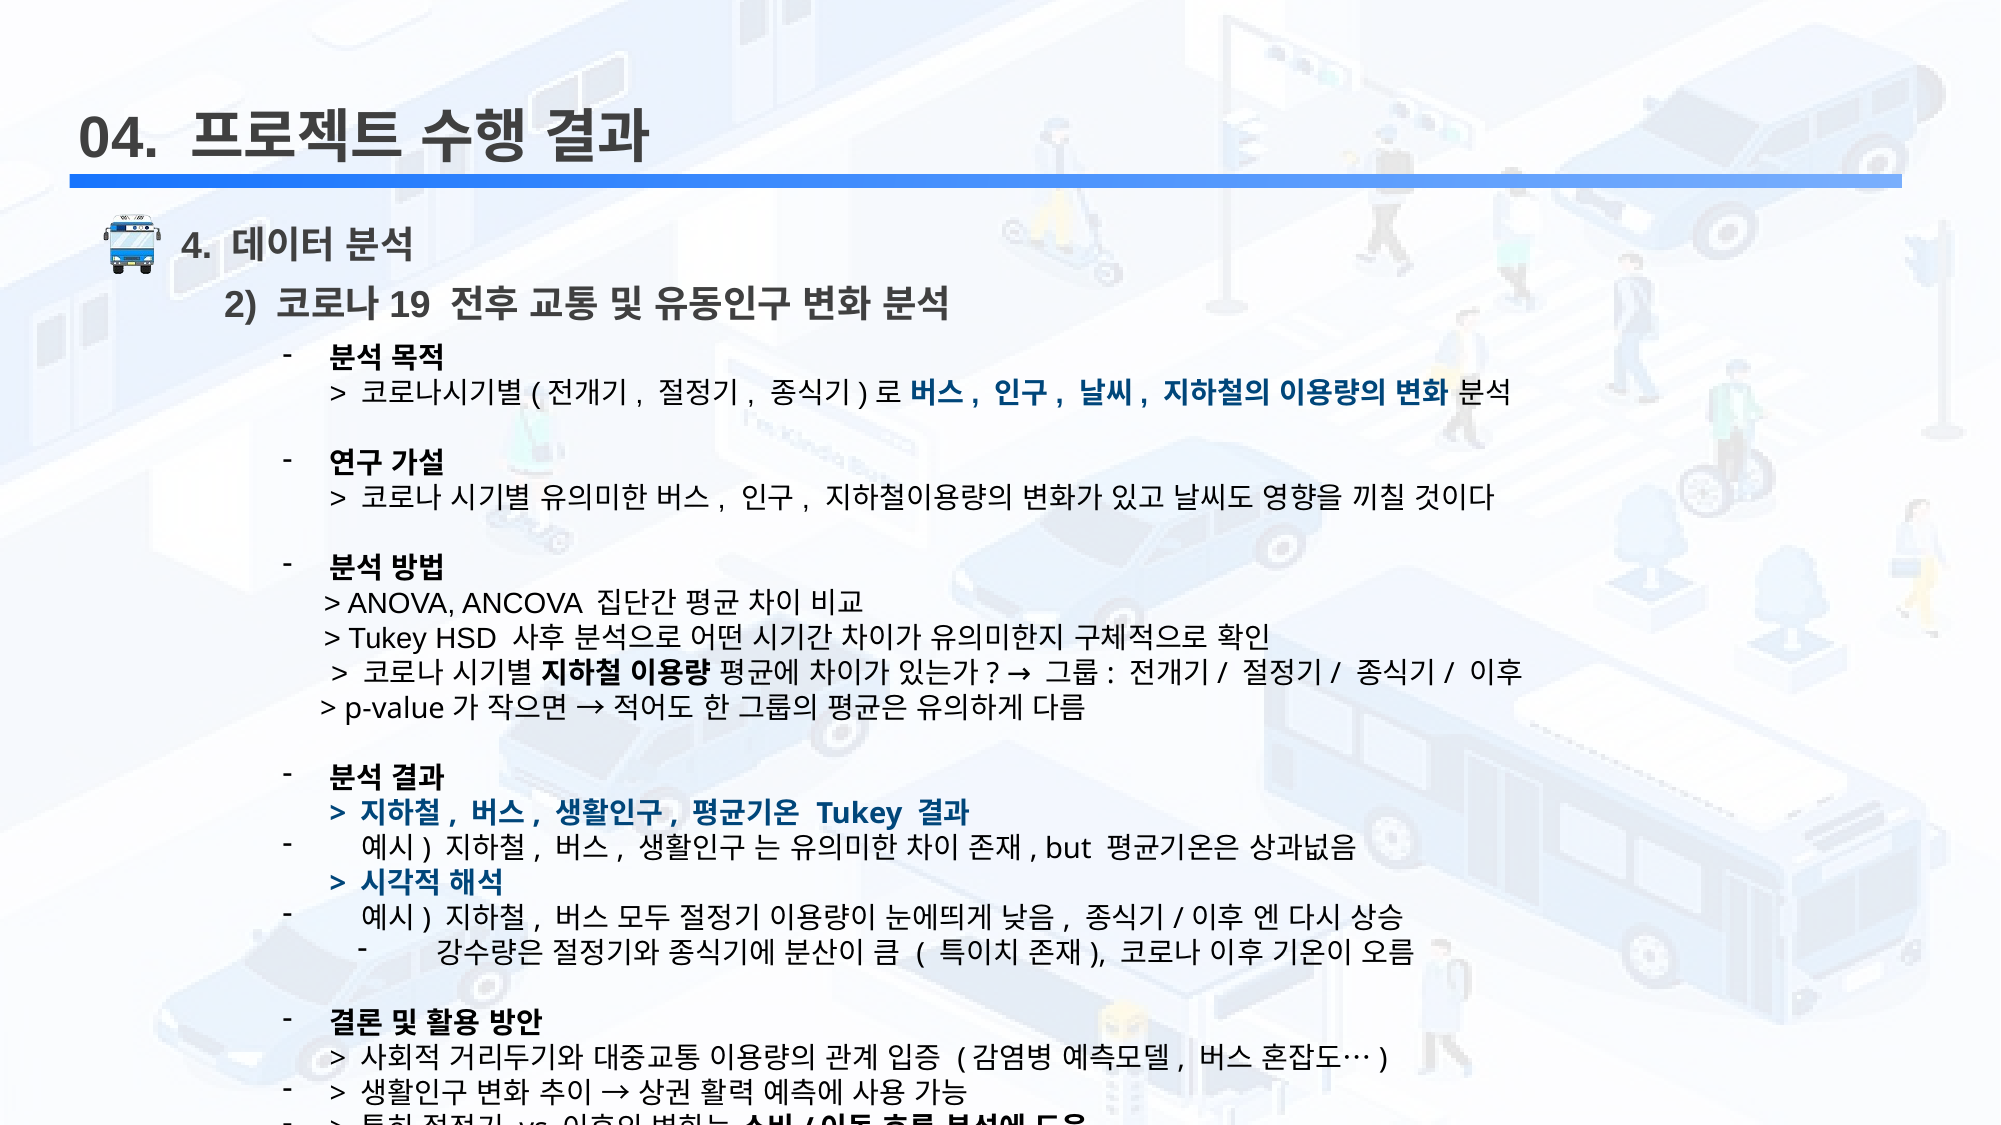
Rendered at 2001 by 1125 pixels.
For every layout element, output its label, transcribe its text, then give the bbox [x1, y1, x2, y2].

text_box 4. 데이터 분석 [167, 221, 644, 267]
picture [90, 203, 167, 284]
text_box 분석 목적 > 코로나시기별(전개기, 절정기, 종식기)로 버스, 인구, 날씨, 지하철의 이용량의 변화 분석 연구 가설 > 코로나 시기별 유의미한 버스, 인구, 지하철이용량의 변화가 있고 날씨도 영향을 끼칠 것이다 분석 방법 > ANOVA, ANCOVA 집단간 평균 차이 비교 > Tukey HSD 사후 분석으로 어떤 시기간 차이가 유의미한지 구체적으로 확인 > 코로나 시기별 지하철 이용량 평균에 차이가 있는가? → 그룹: 전개기/ 절정기/ 종식기/ 이후 > p-value가 작으면 → 적어도 한 그룹의 평균은 유의하게 다름 분석 결과 > 지하철, 버스, 생활인구, 평균기온 Tukey 결과 예시) 지하철, 버스, 생활인구 는 유의미한 차이 존재, but 평균기온은 상과넚음 > 시각적 해석 예시) 지하철, 버스 모두 절정기 이용량이 눈에띄게 낮음, 종식기/이후 엔 다시 상승 강수량은 절정기와 종식기에 분산이 큼 ( 특이치 존재), 코로나 이후 기온이 오름 결론 및 활용 방안 > 사회적 거리두기와 대중교통 이용량의 관계 입증 (감염병 예측모델, 버스 혼잡도…) > 생활인구 변화 추이 → 상권 활력 예측에 사용 가능 > 특히 절정기 vs 이후의 변화는 소비/이동 흐름 분석에 도움 [267, 339, 1597, 1125]
text_box 2) 코로나19 전후 교통 및 유동인구 변화 분석 [209, 280, 1029, 326]
text_box 04. 프로젝트 수행 결과 [64, 99, 959, 170]
